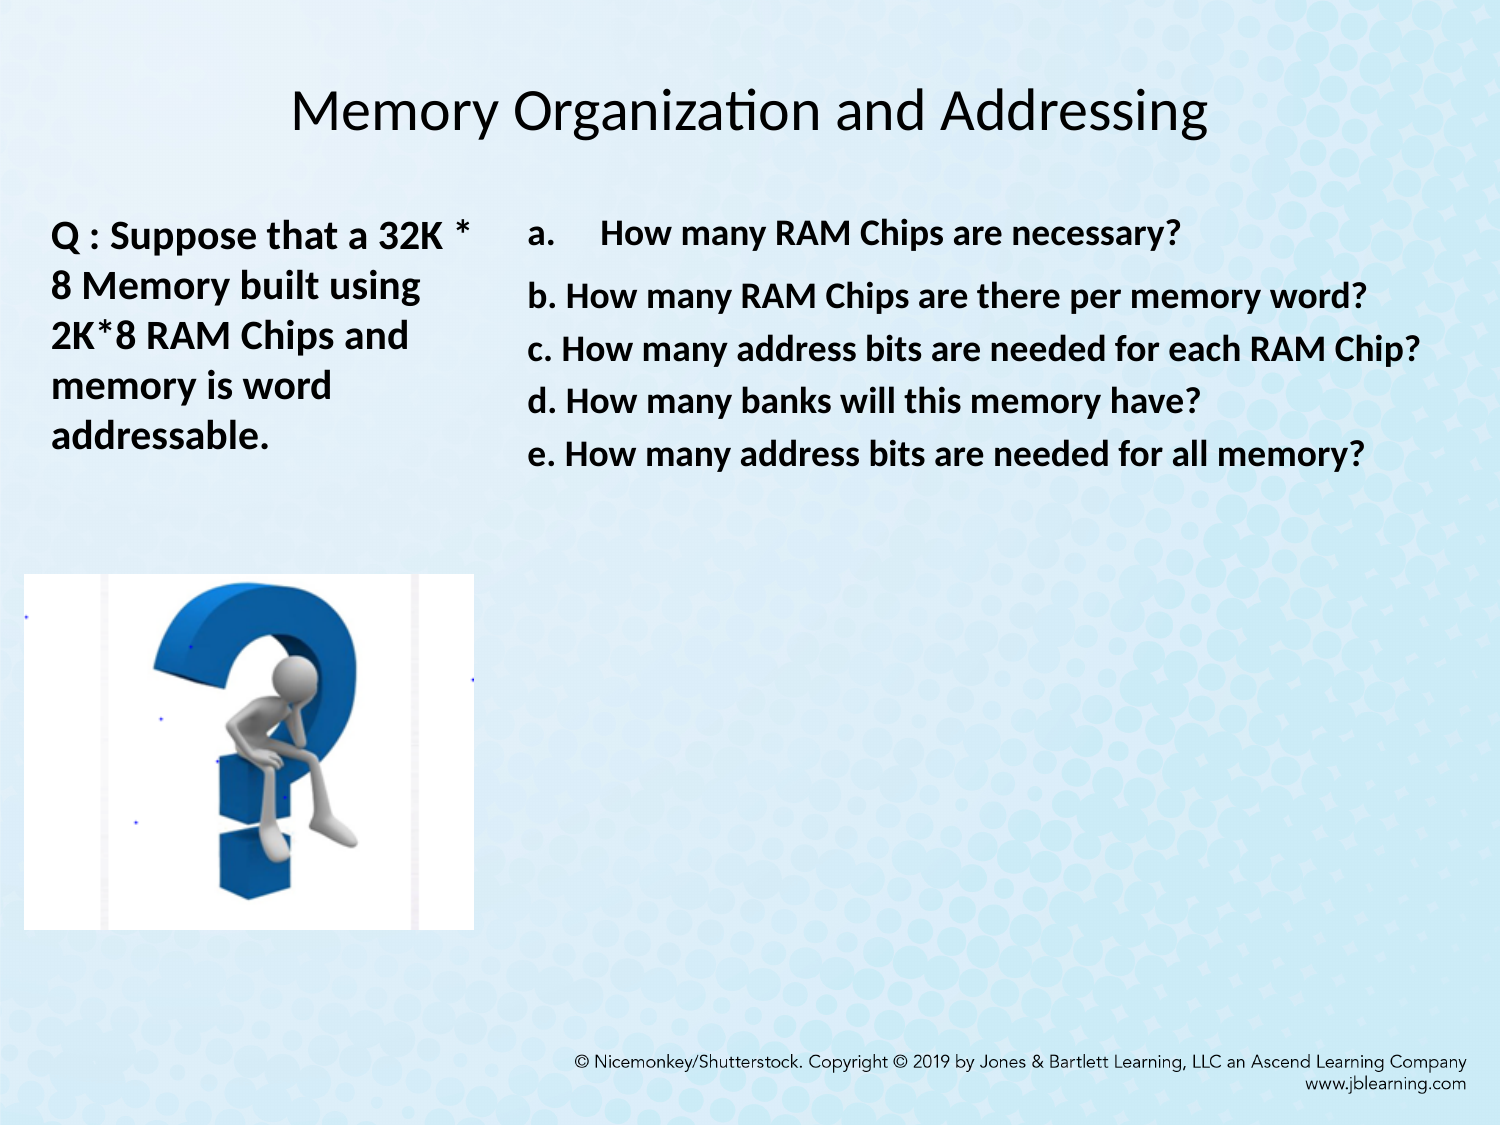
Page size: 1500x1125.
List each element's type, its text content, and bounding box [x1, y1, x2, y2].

title Memory Organization and Addressing [112, 62, 1388, 150]
picture [0, 0, 1500, 1125]
list How many RAM Chips are necessary? b. How many RAM Chips are there per memory word? c. How many address bits are needed for each RAM Chip? d. How many banks will this memory have? e. How many address bits are needed for all memory? [512, 200, 1488, 913]
list Q : Suppose that a 32K * 8 Memory built using 2K*8 RAM Chips and memory is word addressable. [0, 200, 500, 913]
